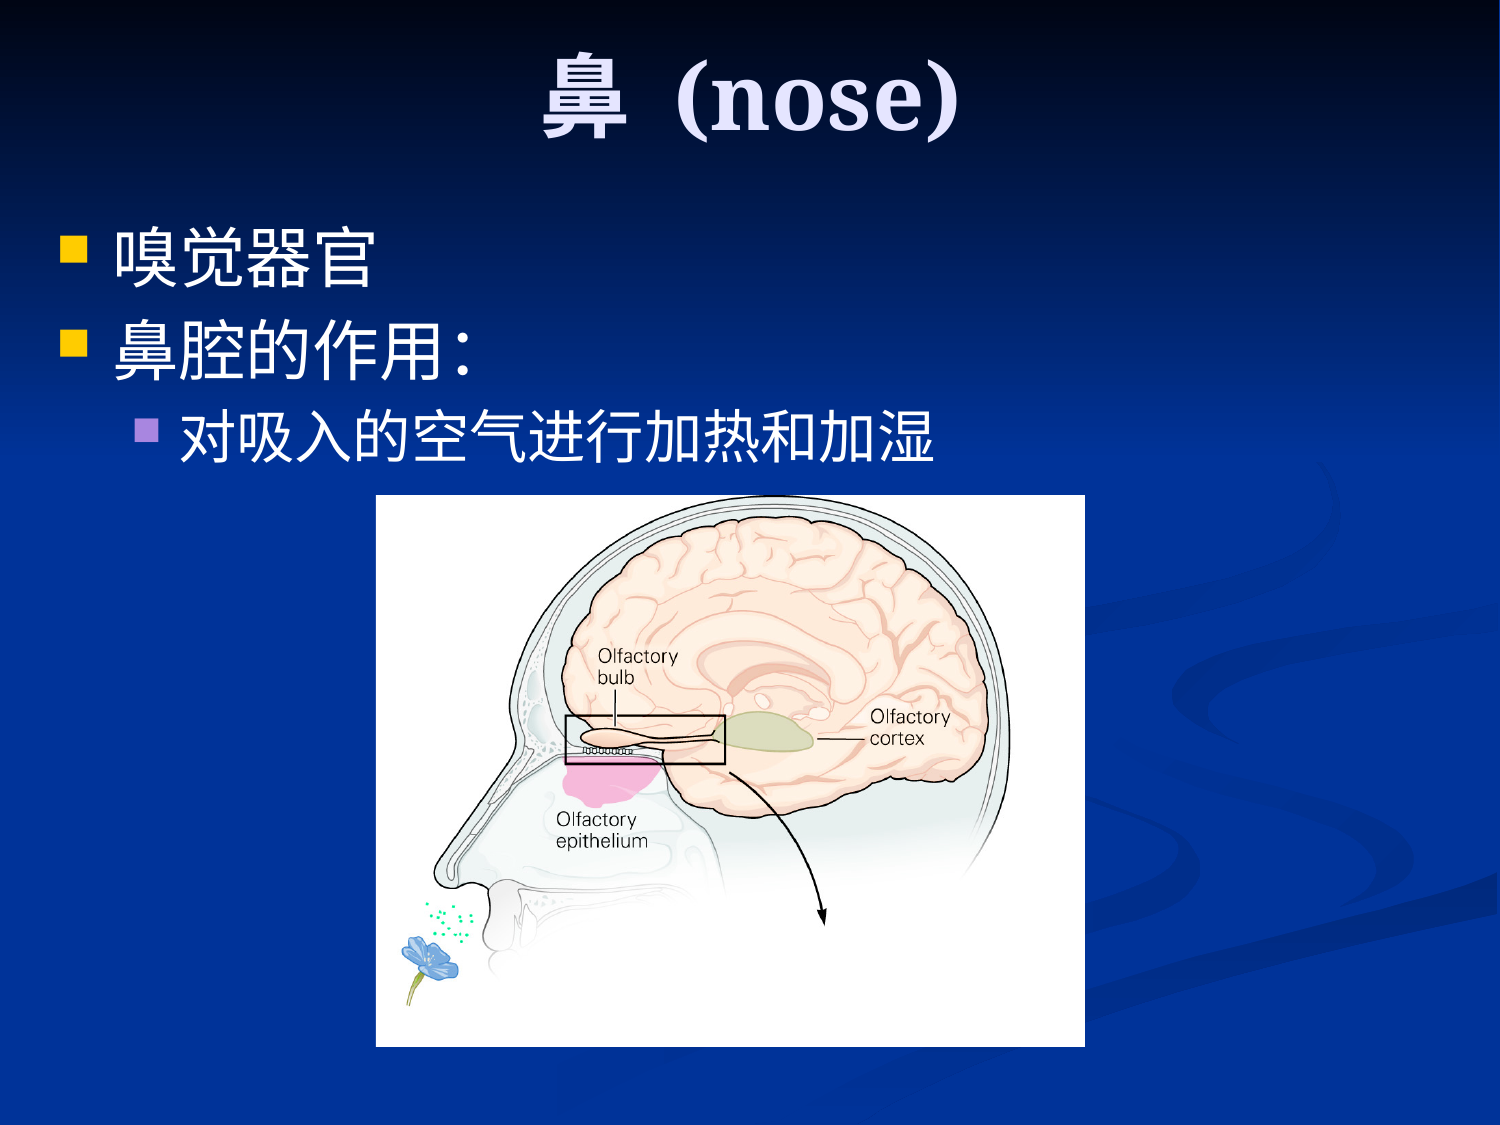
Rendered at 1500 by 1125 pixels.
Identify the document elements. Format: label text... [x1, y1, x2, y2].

picture [375, 494, 1086, 1047]
title 鼻 (nose) [75, 0, 1426, 188]
list 嗅觉器官 鼻腔的作用： 对吸入的空气进行加热和加湿 [41, 208, 1392, 587]
